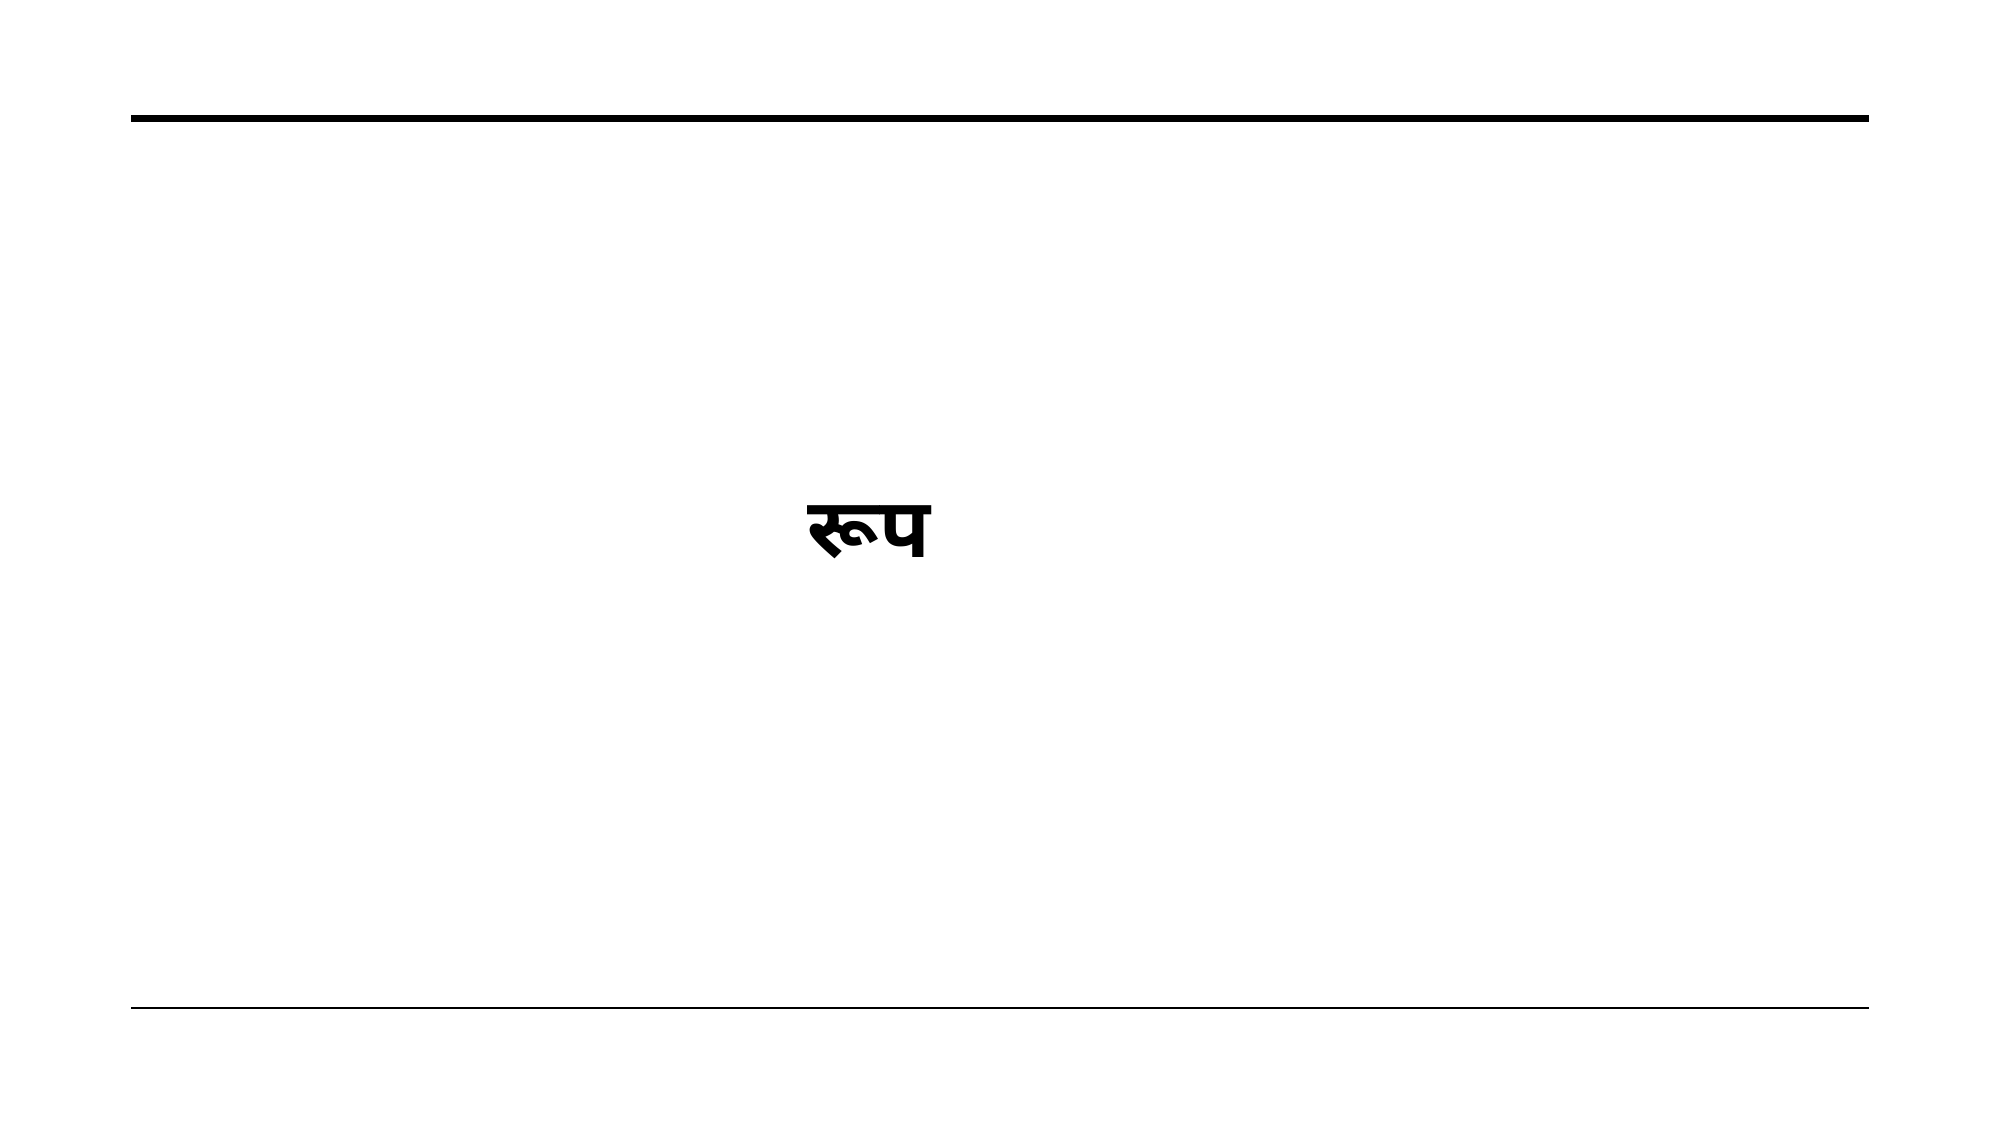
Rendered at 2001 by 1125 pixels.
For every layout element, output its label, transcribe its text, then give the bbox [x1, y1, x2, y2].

text_box रूप [792, 466, 1470, 582]
